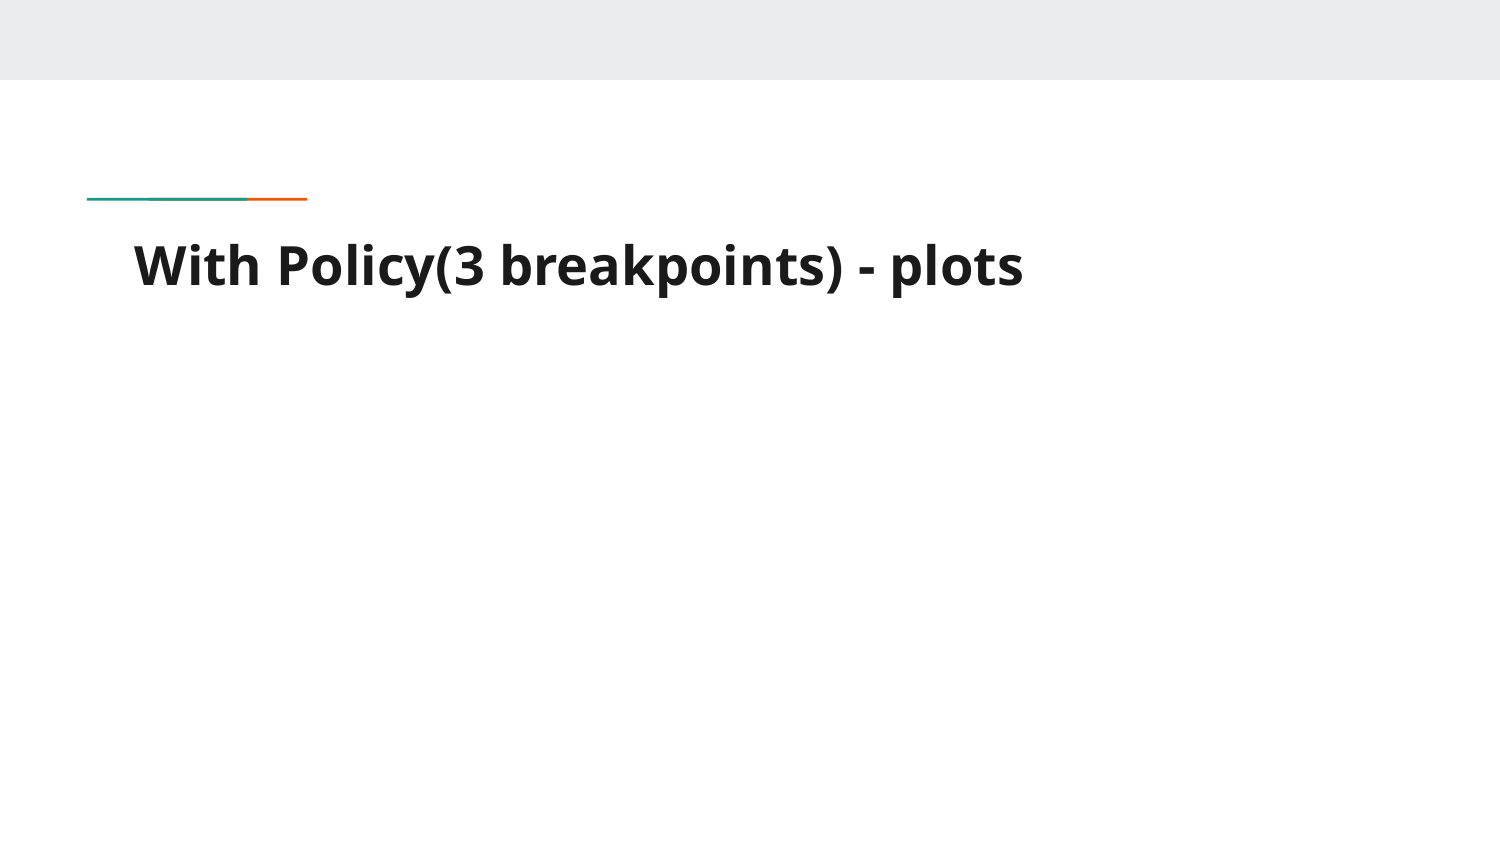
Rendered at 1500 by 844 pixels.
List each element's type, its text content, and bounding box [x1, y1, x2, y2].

title With Policy(3 breakpoints) - plots [119, 216, 1381, 305]
